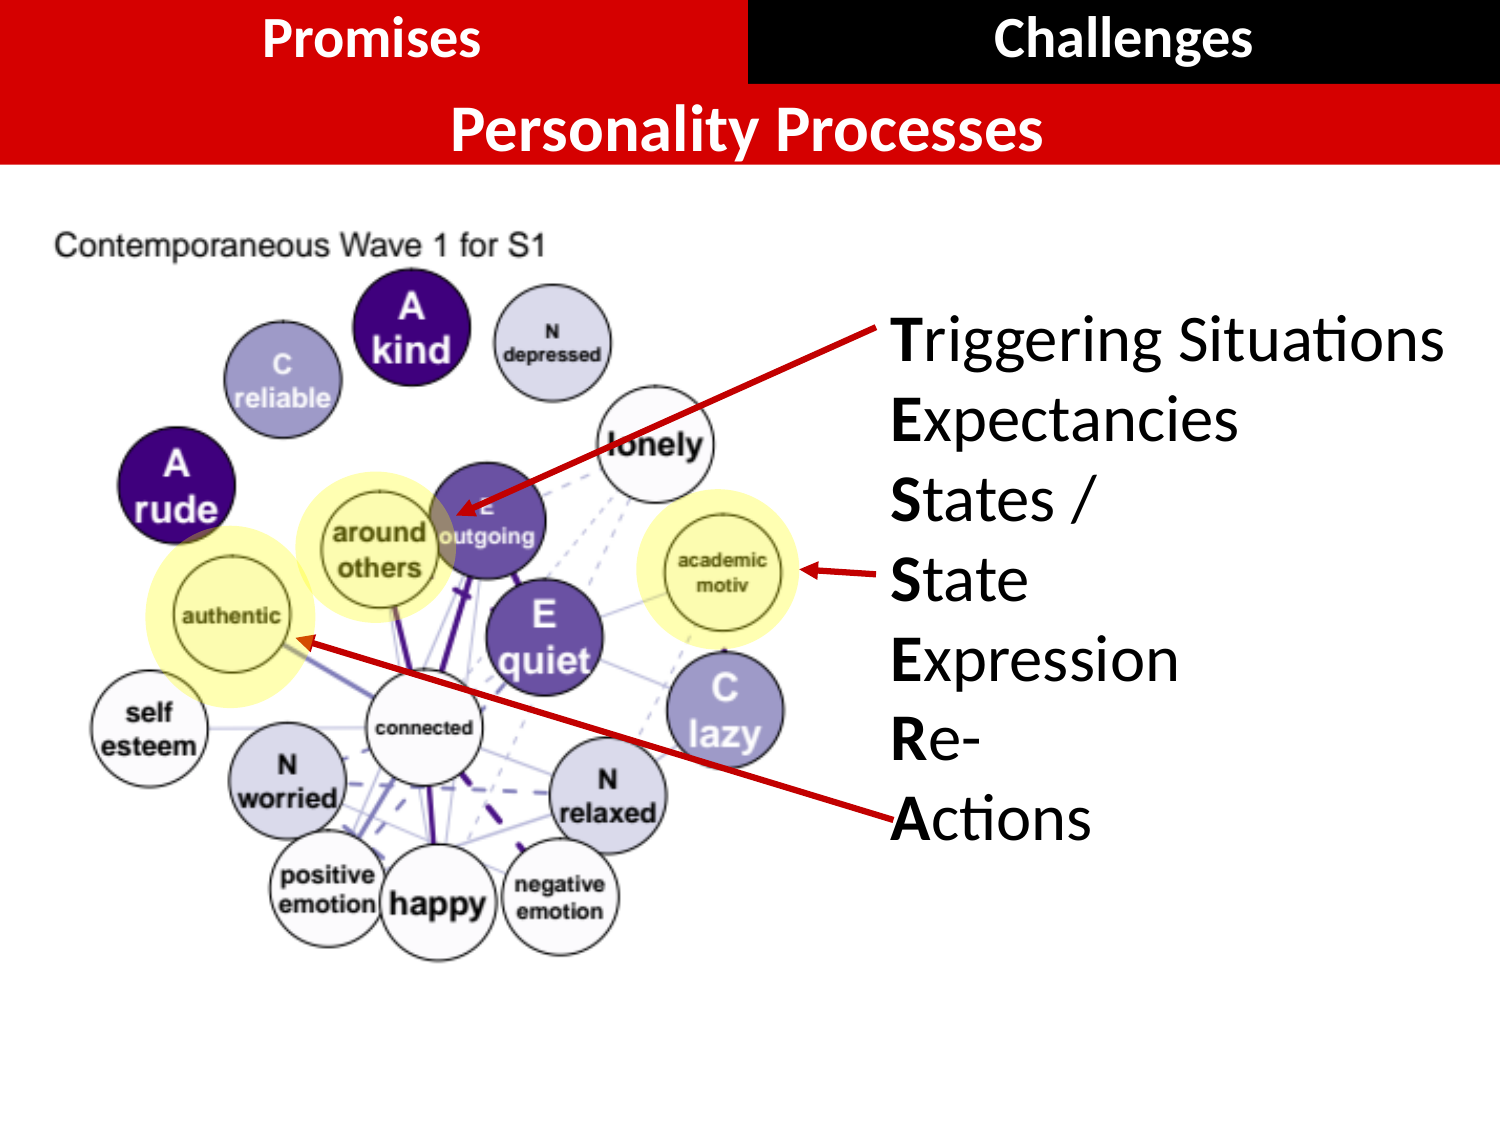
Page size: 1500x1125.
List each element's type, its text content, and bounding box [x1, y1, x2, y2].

text_box Personality Processes [0, 83, 1500, 166]
table_header Promises [0, 0, 748, 83]
picture [35, 213, 837, 1014]
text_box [295, 637, 894, 820]
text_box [799, 569, 876, 578]
table_header Challenges [748, 0, 1500, 83]
text_box Triggering Situations Expectancies States / State Expression Re- Actions [876, 287, 1499, 862]
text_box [456, 327, 876, 516]
